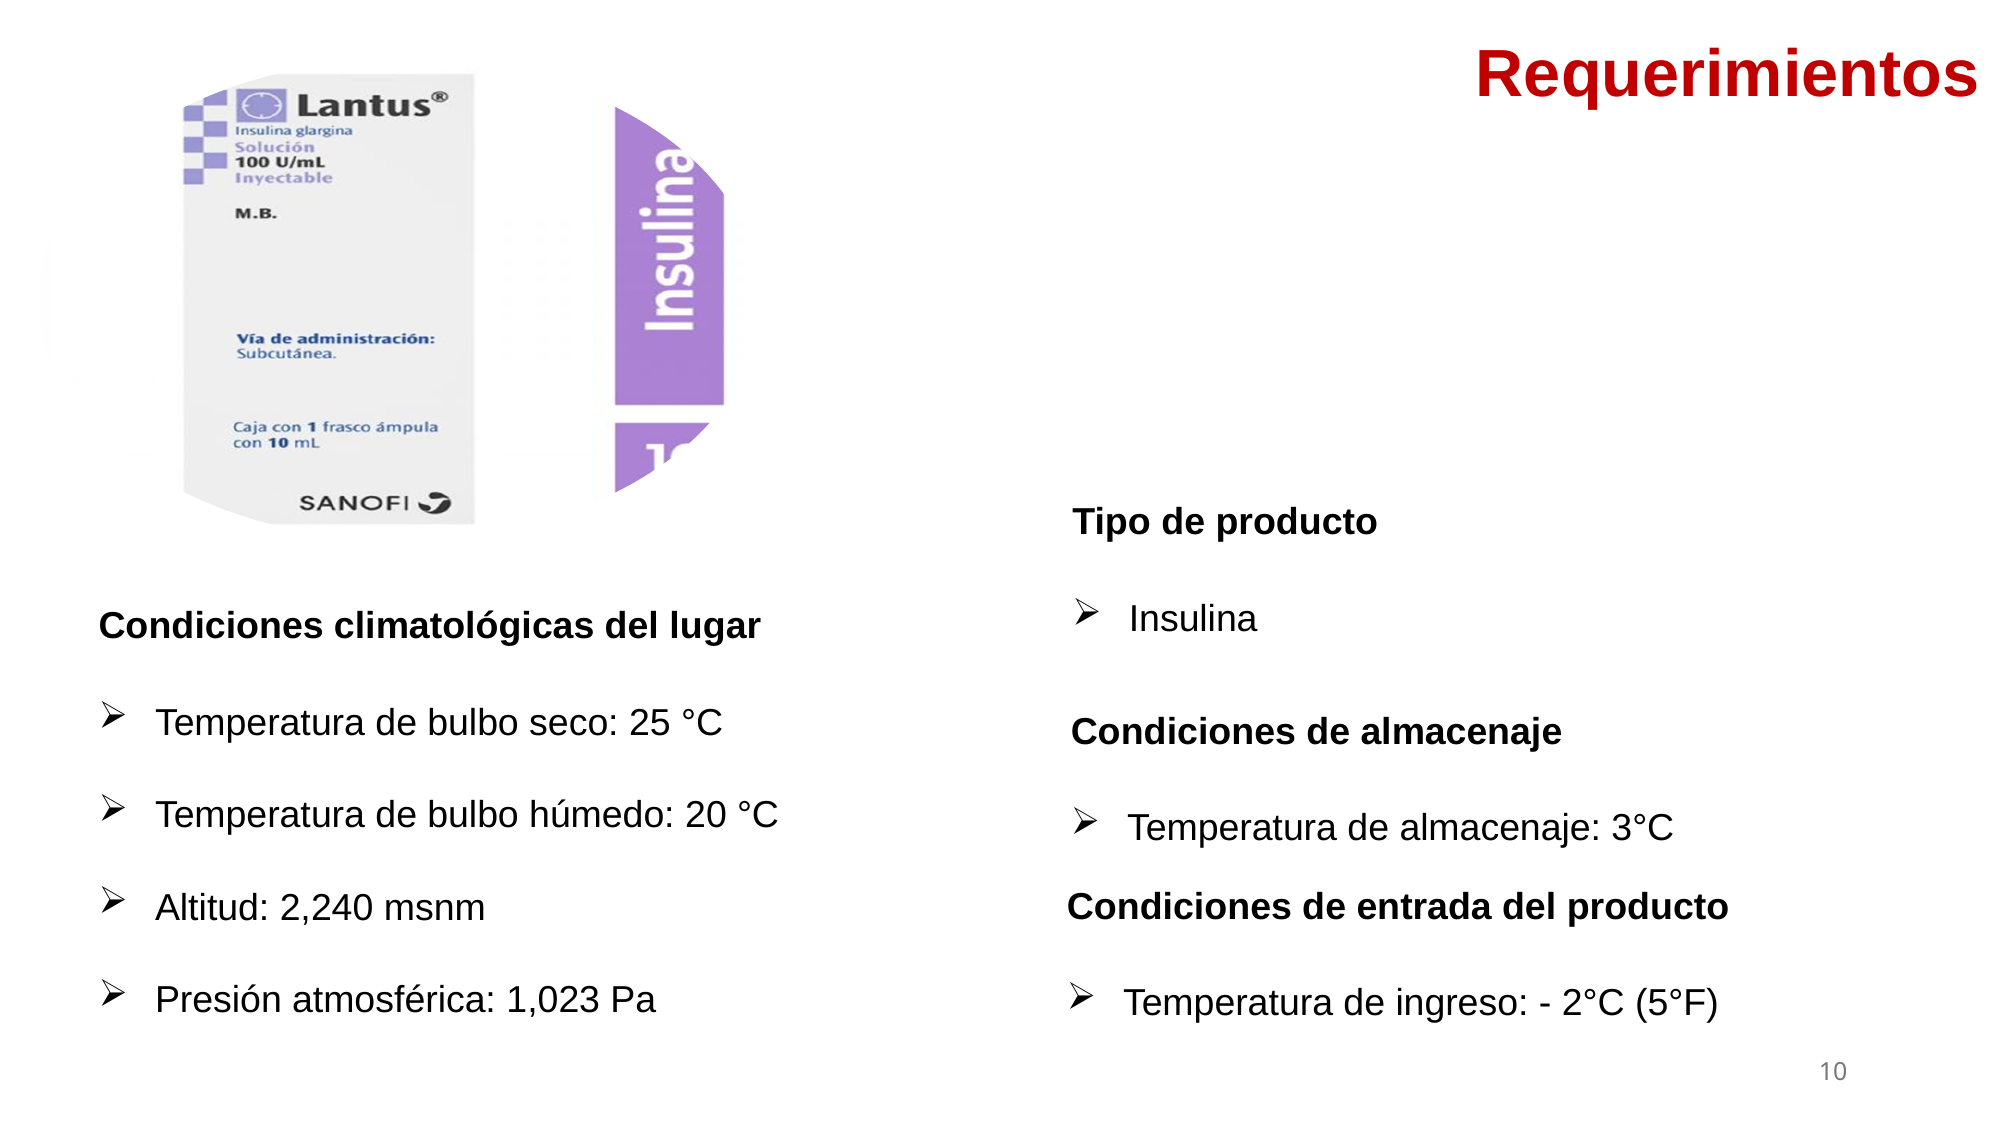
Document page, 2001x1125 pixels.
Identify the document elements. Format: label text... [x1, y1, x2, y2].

slide_number 10 [1412, 1042, 1863, 1103]
text_box Requerimientos [1200, 0, 1995, 119]
text_box Tipo de producto Insulina [1057, 467, 1546, 647]
text_box Condiciones climatológicas del lugar Temperatura de bulbo seco: 25 °C Temperatura de bulbo húmedo: 20 °C Altitud: 2,240 msnm Presión atmosférica: 1,023 Pa [83, 570, 825, 1125]
picture [39, 58, 761, 541]
text_box Condiciones de almacenaje Temperatura de almacenaje: 3°C [1056, 676, 1920, 856]
text_box Condiciones de entrada del producto Temperatura de ingreso: - 2°C (5°F) [1052, 851, 1862, 1031]
